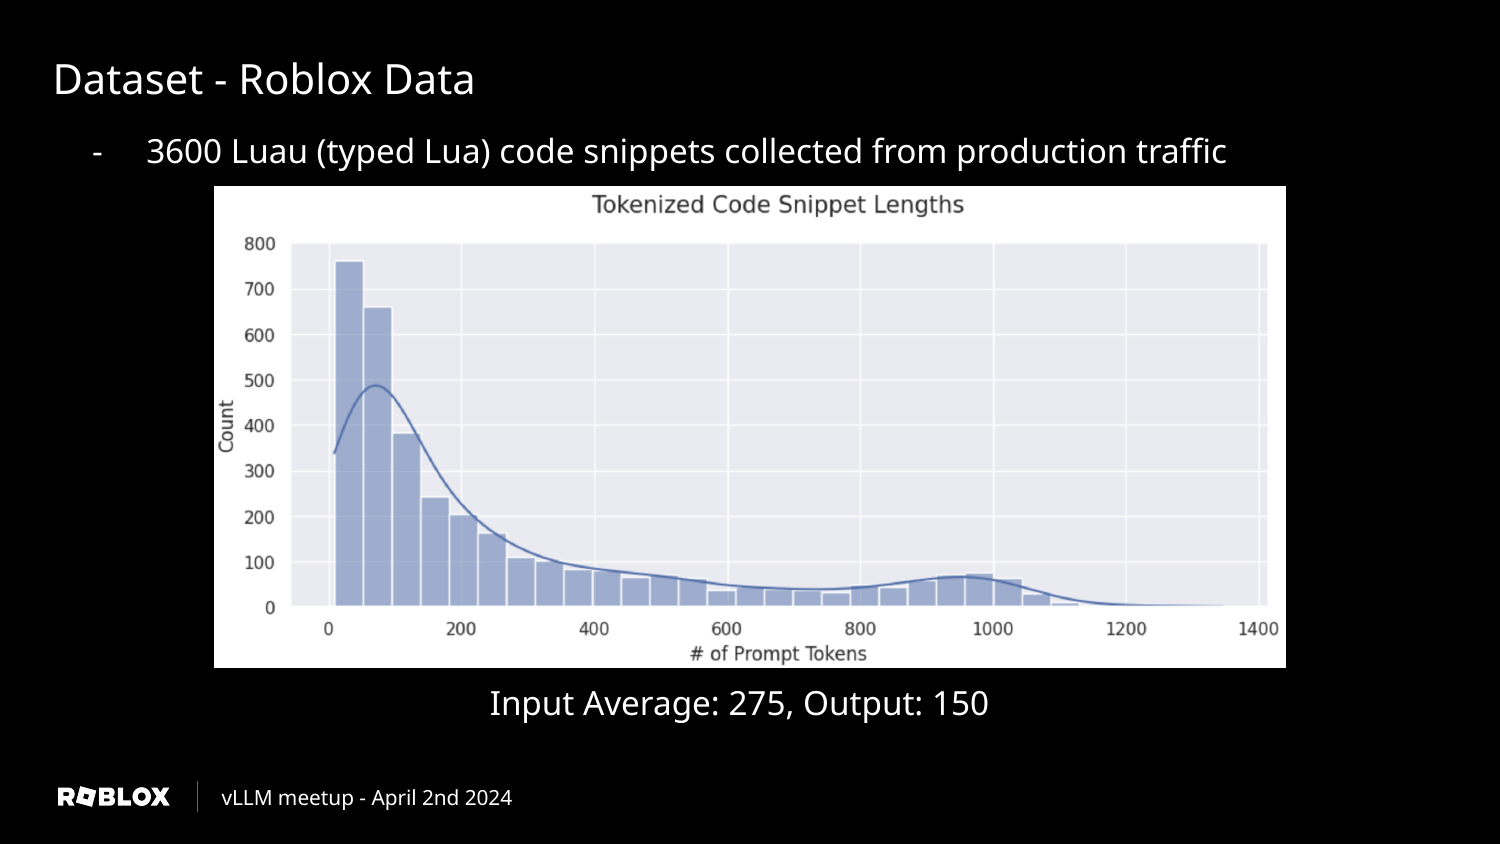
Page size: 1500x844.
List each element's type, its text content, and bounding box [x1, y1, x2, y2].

text_box 3600 Luau (typed Lua) code snippets collected from production traffic [56, 115, 1375, 186]
picture [58, 786, 170, 807]
picture [214, 186, 1286, 668]
title vLLM meetup - April 2nd 2024 [206, 787, 1347, 807]
title Dataset - Roblox Data [37, 37, 1463, 98]
text_box Input Average: 275, Output: 150 [474, 676, 1079, 738]
